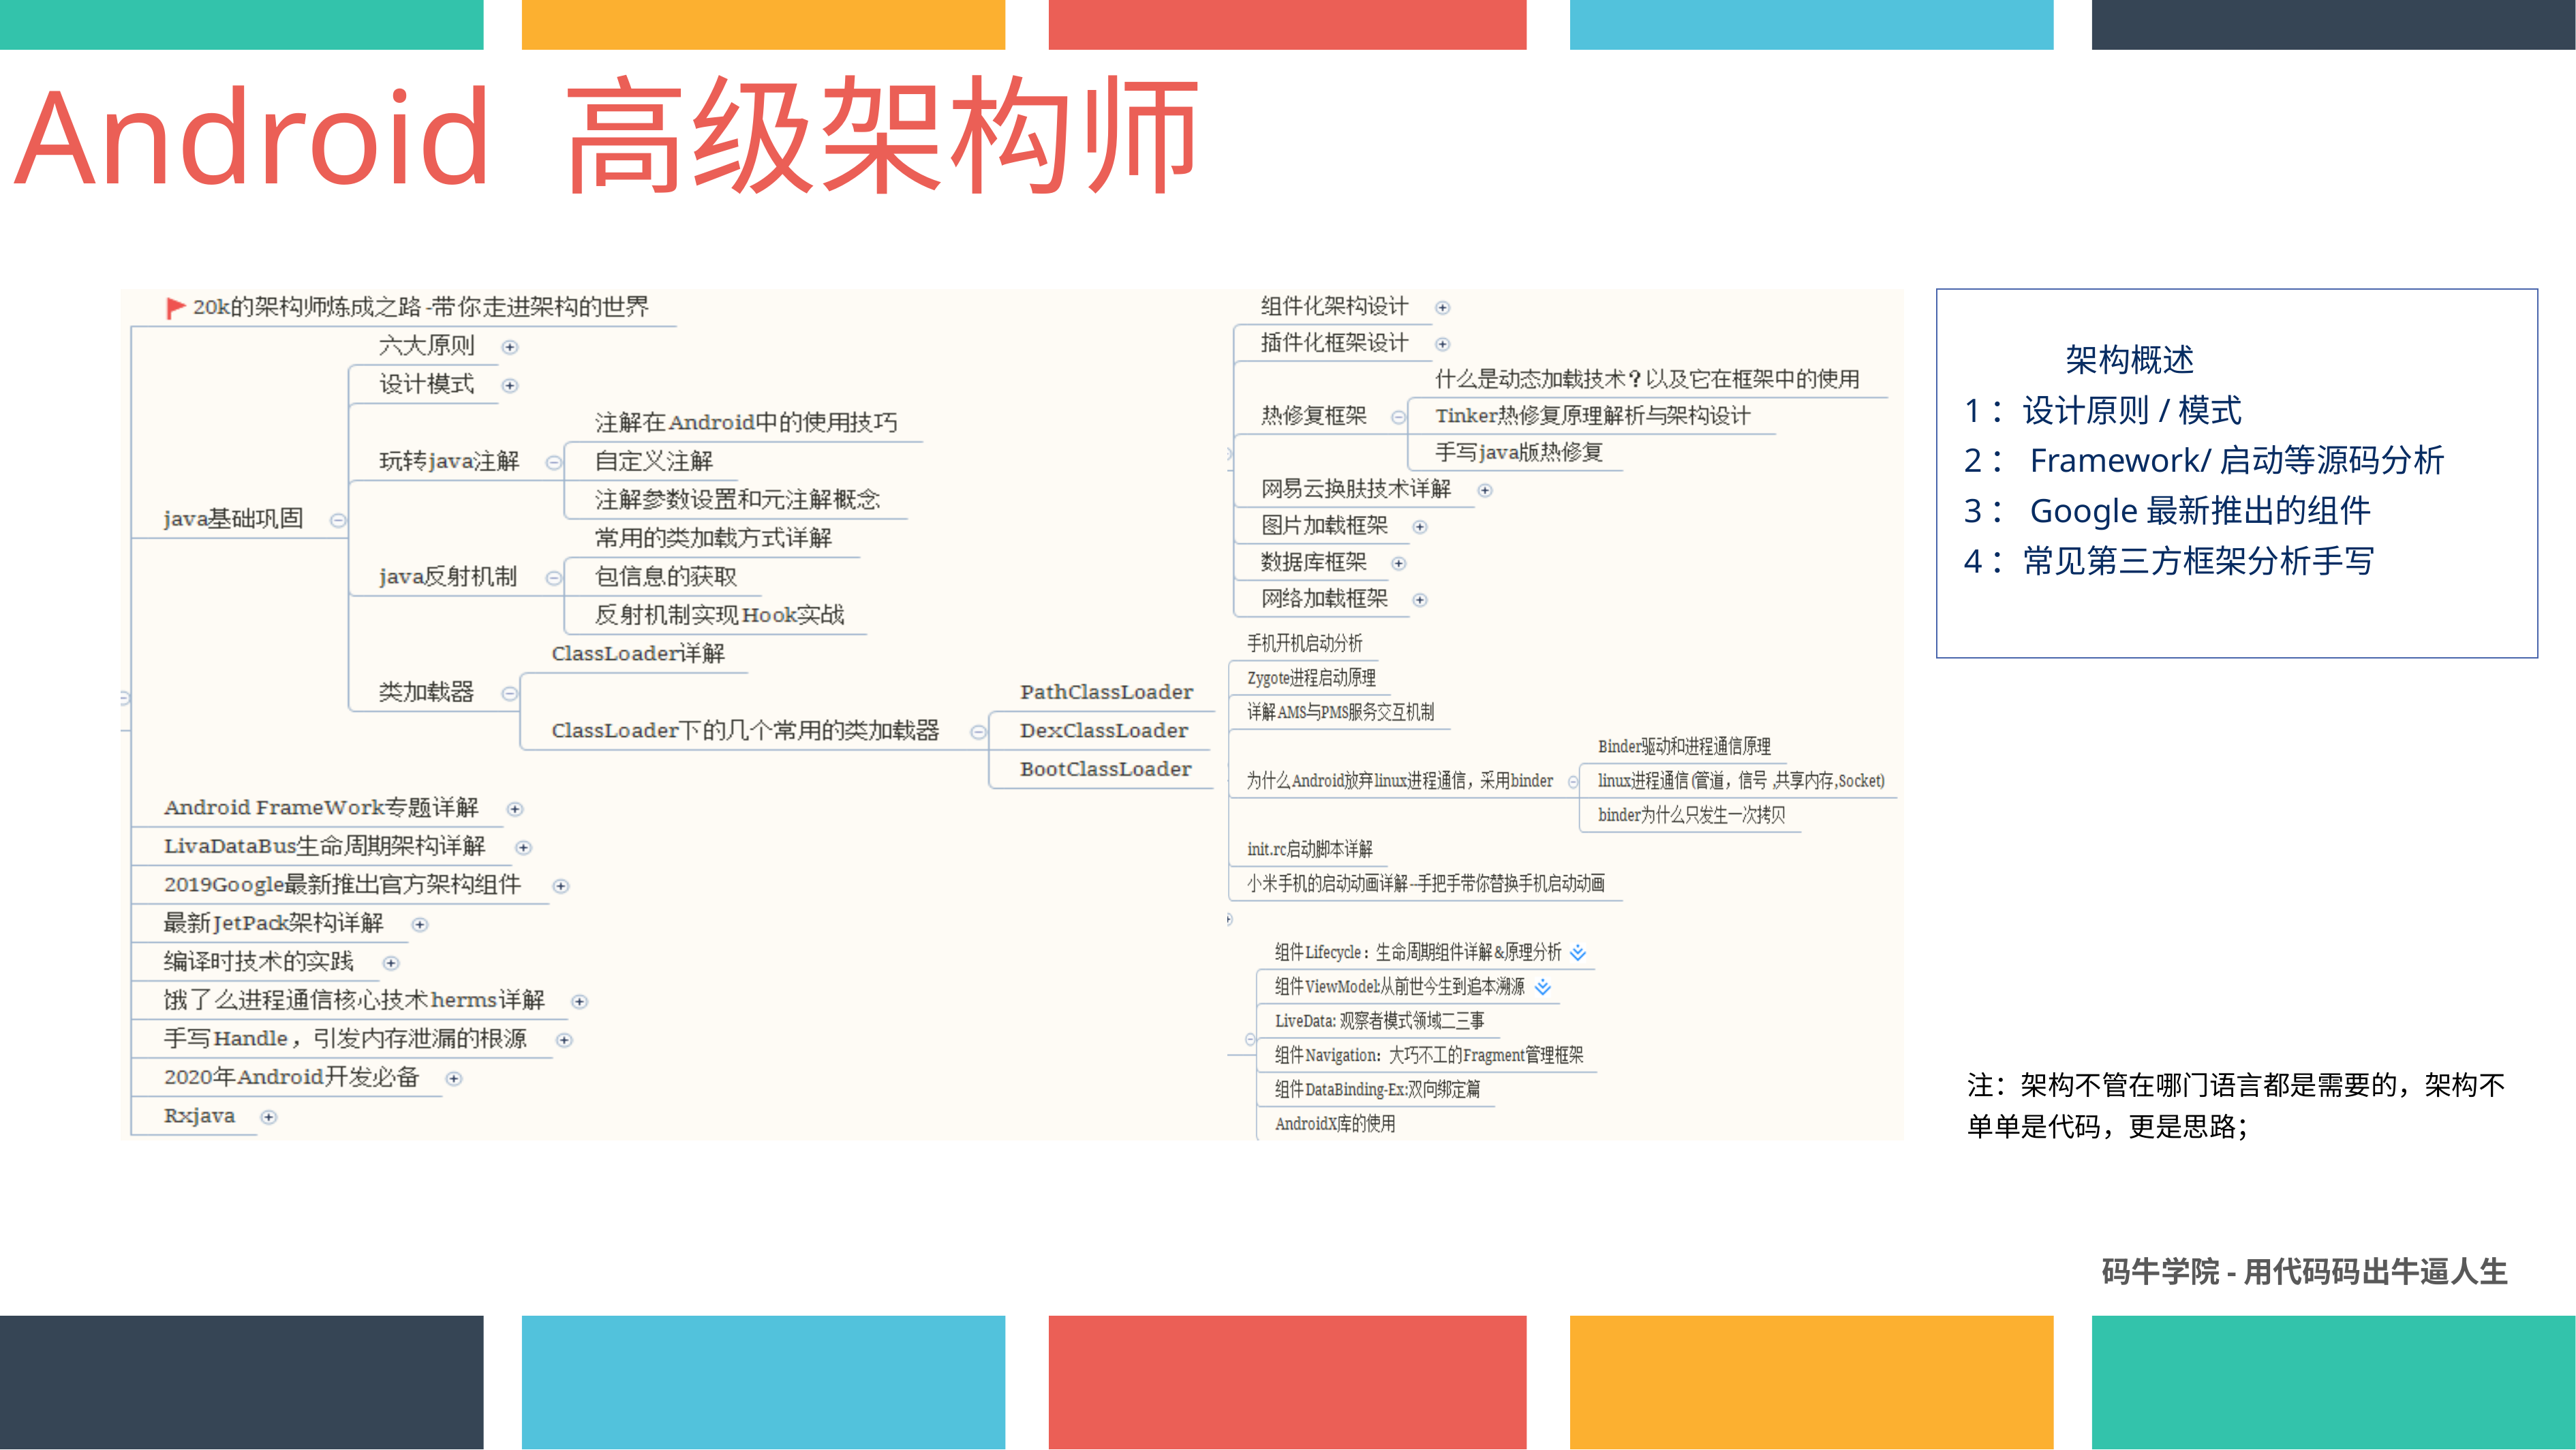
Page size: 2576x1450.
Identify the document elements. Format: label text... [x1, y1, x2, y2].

text_box [0, 0, 484, 50]
text_box [1570, 0, 2054, 50]
text_box [521, 1316, 1006, 1449]
text_box [1049, 1316, 1527, 1449]
text_box 注：架构不管在哪门语言都是需要的，架构不单单是代码，更是思路； [1957, 1053, 2524, 1148]
text_box [1936, 288, 2539, 659]
text_box [1049, 0, 1527, 50]
text_box 码牛学院-用代码码出牛逼人生 [2091, 1240, 2535, 1293]
picture [121, 289, 1904, 1141]
text_box [0, 1316, 484, 1449]
text_box 架构概述 1：设计原则/模式 2：Framework/启动等源码分析 3：Google最新推出的组件 4：常见第三方框架分析手写 [1954, 322, 2521, 585]
text_box Android 高级架构师 [4, 49, 1215, 215]
text_box [2091, 1316, 2576, 1449]
text_box [521, 0, 1006, 49]
text_box [1570, 1316, 2054, 1449]
text_box [2091, 0, 2576, 50]
